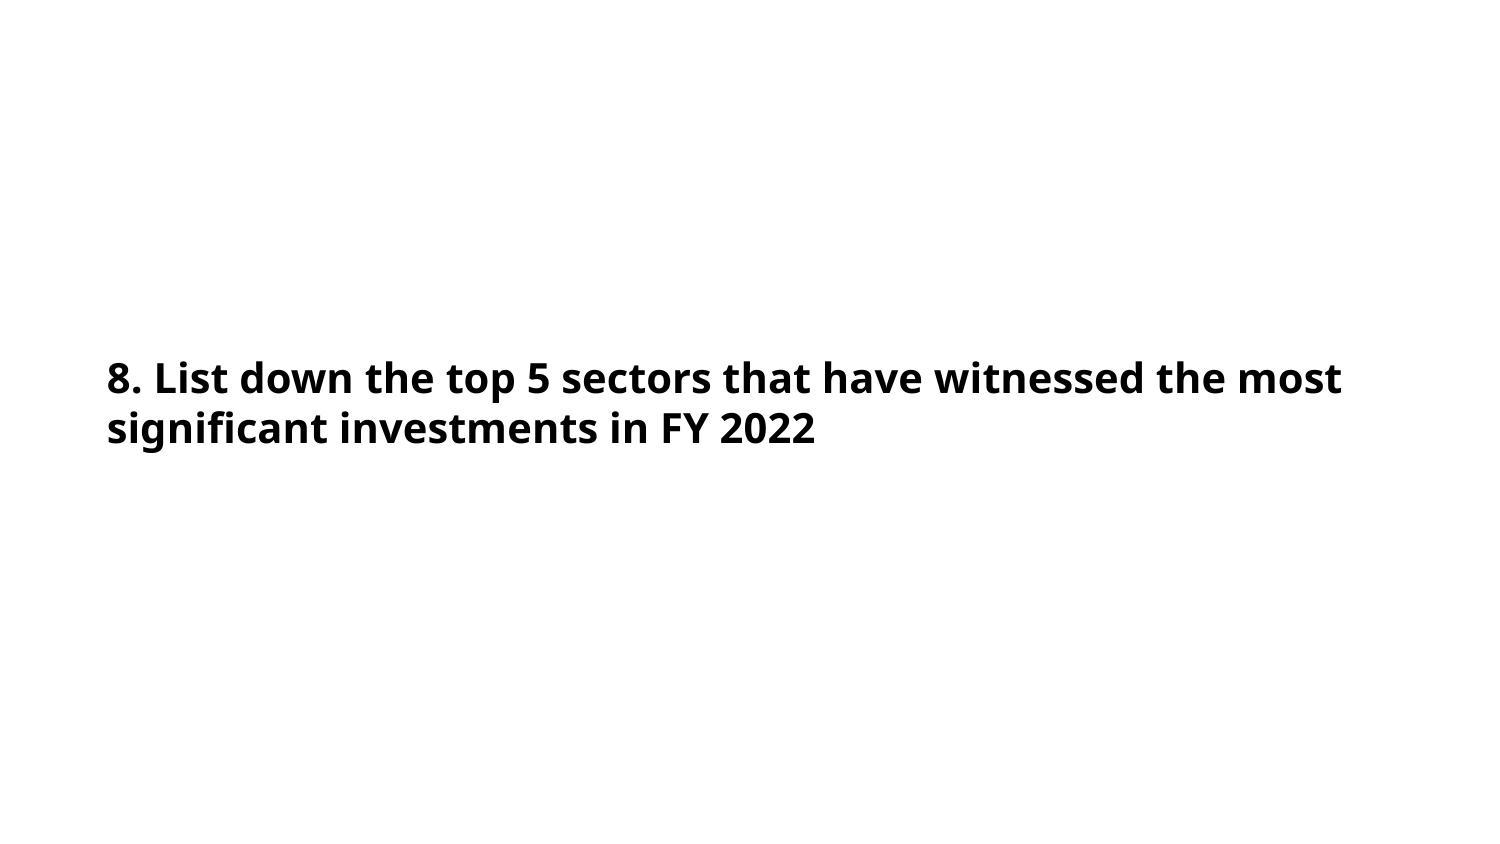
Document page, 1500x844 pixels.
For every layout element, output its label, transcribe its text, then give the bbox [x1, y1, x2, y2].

text_box 8. List down the top 5 sectors that have witnessed the most significant investments in FY 2022 [92, 344, 1408, 459]
